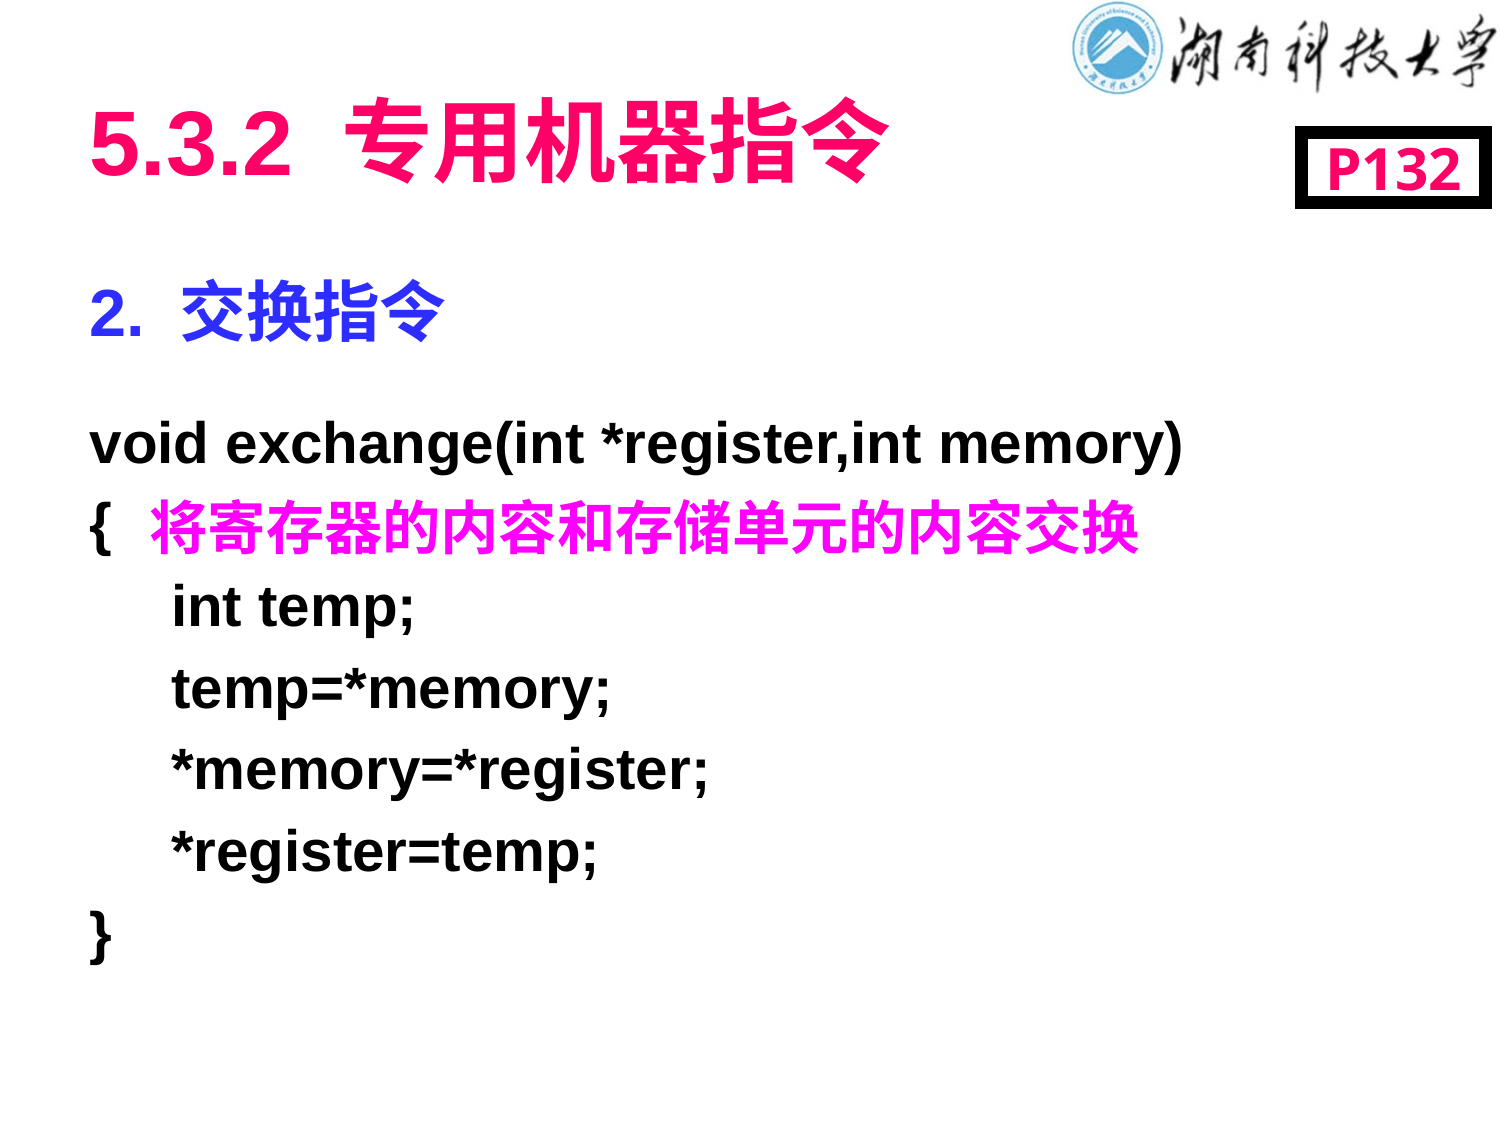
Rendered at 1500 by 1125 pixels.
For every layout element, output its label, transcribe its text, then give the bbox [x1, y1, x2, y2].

list 2. 交换指令 [74, 262, 1426, 363]
text_box P132 [1301, 132, 1486, 203]
text_box void exchange(int *register,int memory) { int temp; temp=*memory; *memory=*register; *register=temp; } [74, 397, 1500, 918]
picture [1069, 0, 1500, 97]
text_box 将寄存器的内容和存储单元的内容交换 [134, 483, 1413, 569]
title 5.3.2 专用机器指令 [74, 44, 1426, 233]
